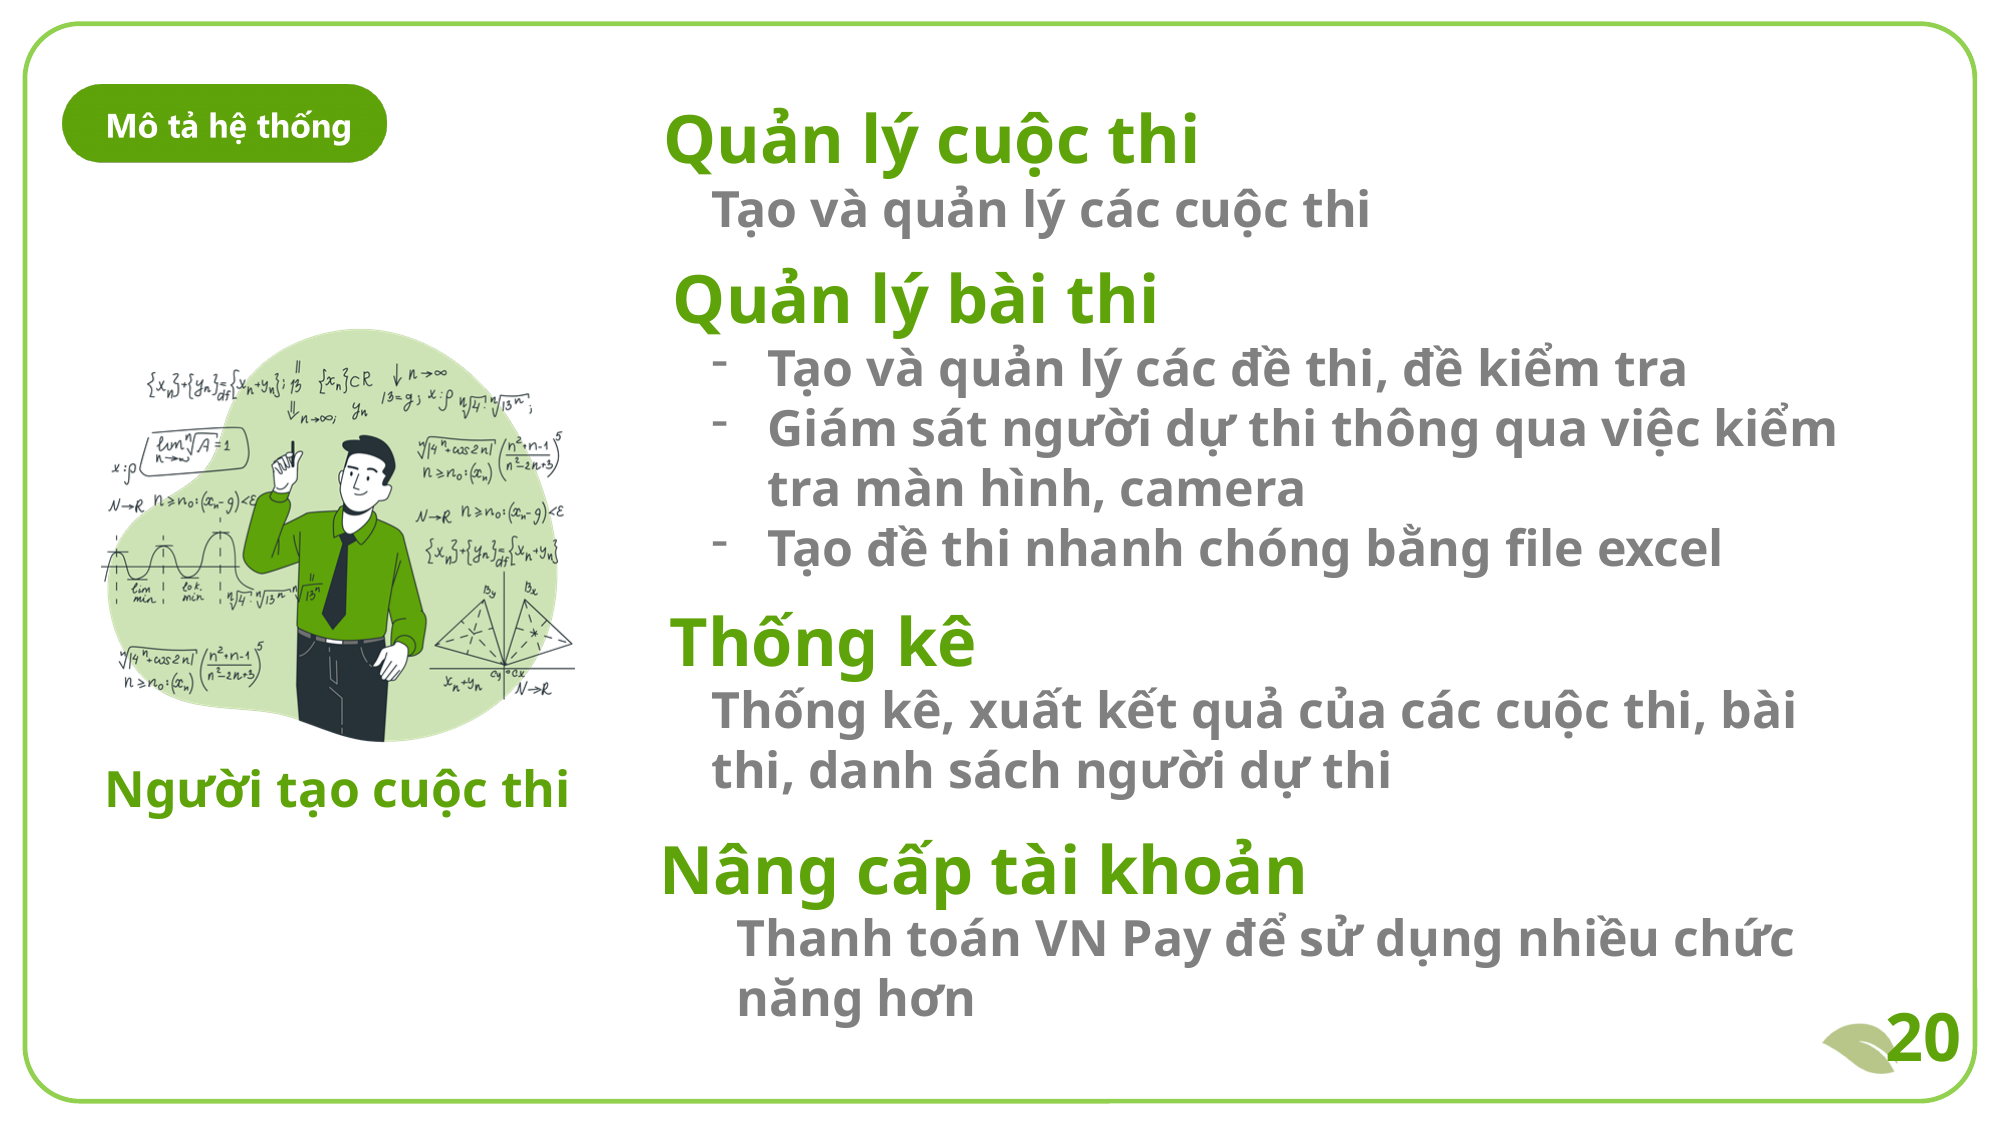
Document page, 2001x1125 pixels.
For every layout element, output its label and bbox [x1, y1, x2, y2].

picture [62, 84, 387, 166]
text_box [1816, 987, 1978, 1102]
text_box [100, 89, 1900, 1036]
text_box [23, 22, 1976, 1103]
